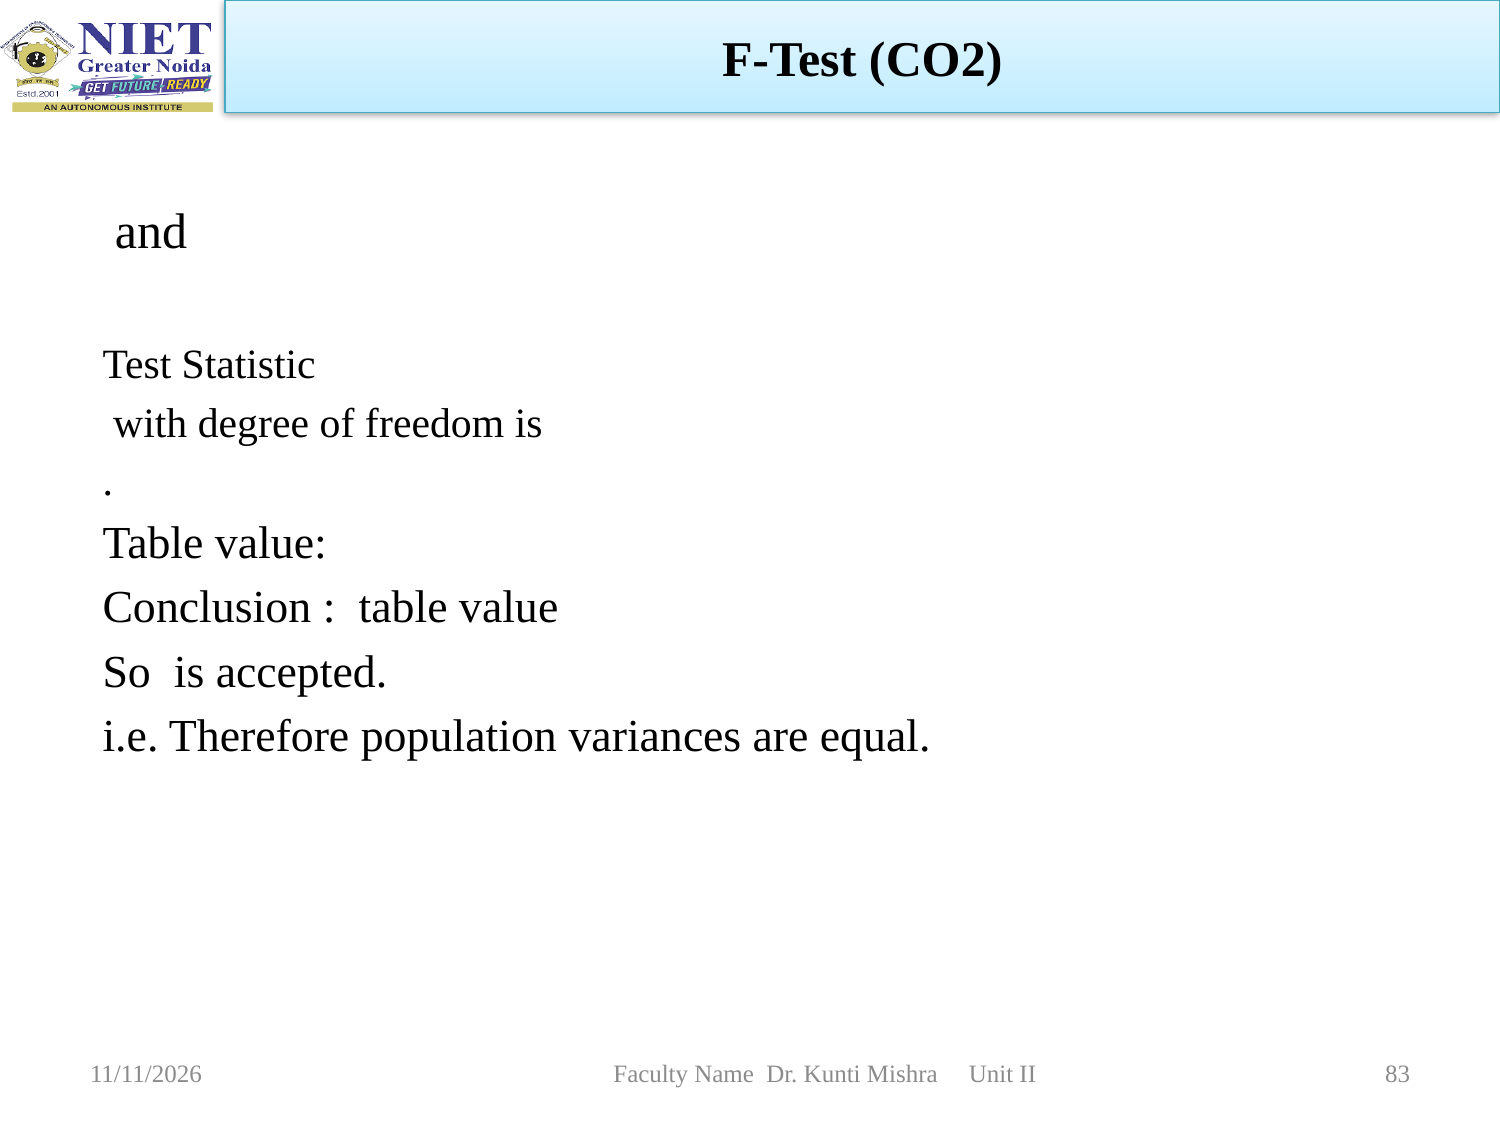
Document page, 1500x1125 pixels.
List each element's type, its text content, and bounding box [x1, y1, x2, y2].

footer Faculty Name Dr. Kunti Mishra Unit II [412, 1042, 1074, 1103]
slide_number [75, 1042, 412, 1103]
slide_number 83 [1074, 1042, 1425, 1103]
picture [0, 21, 213, 112]
text_box F-Test (CO2) [224, 0, 1500, 113]
